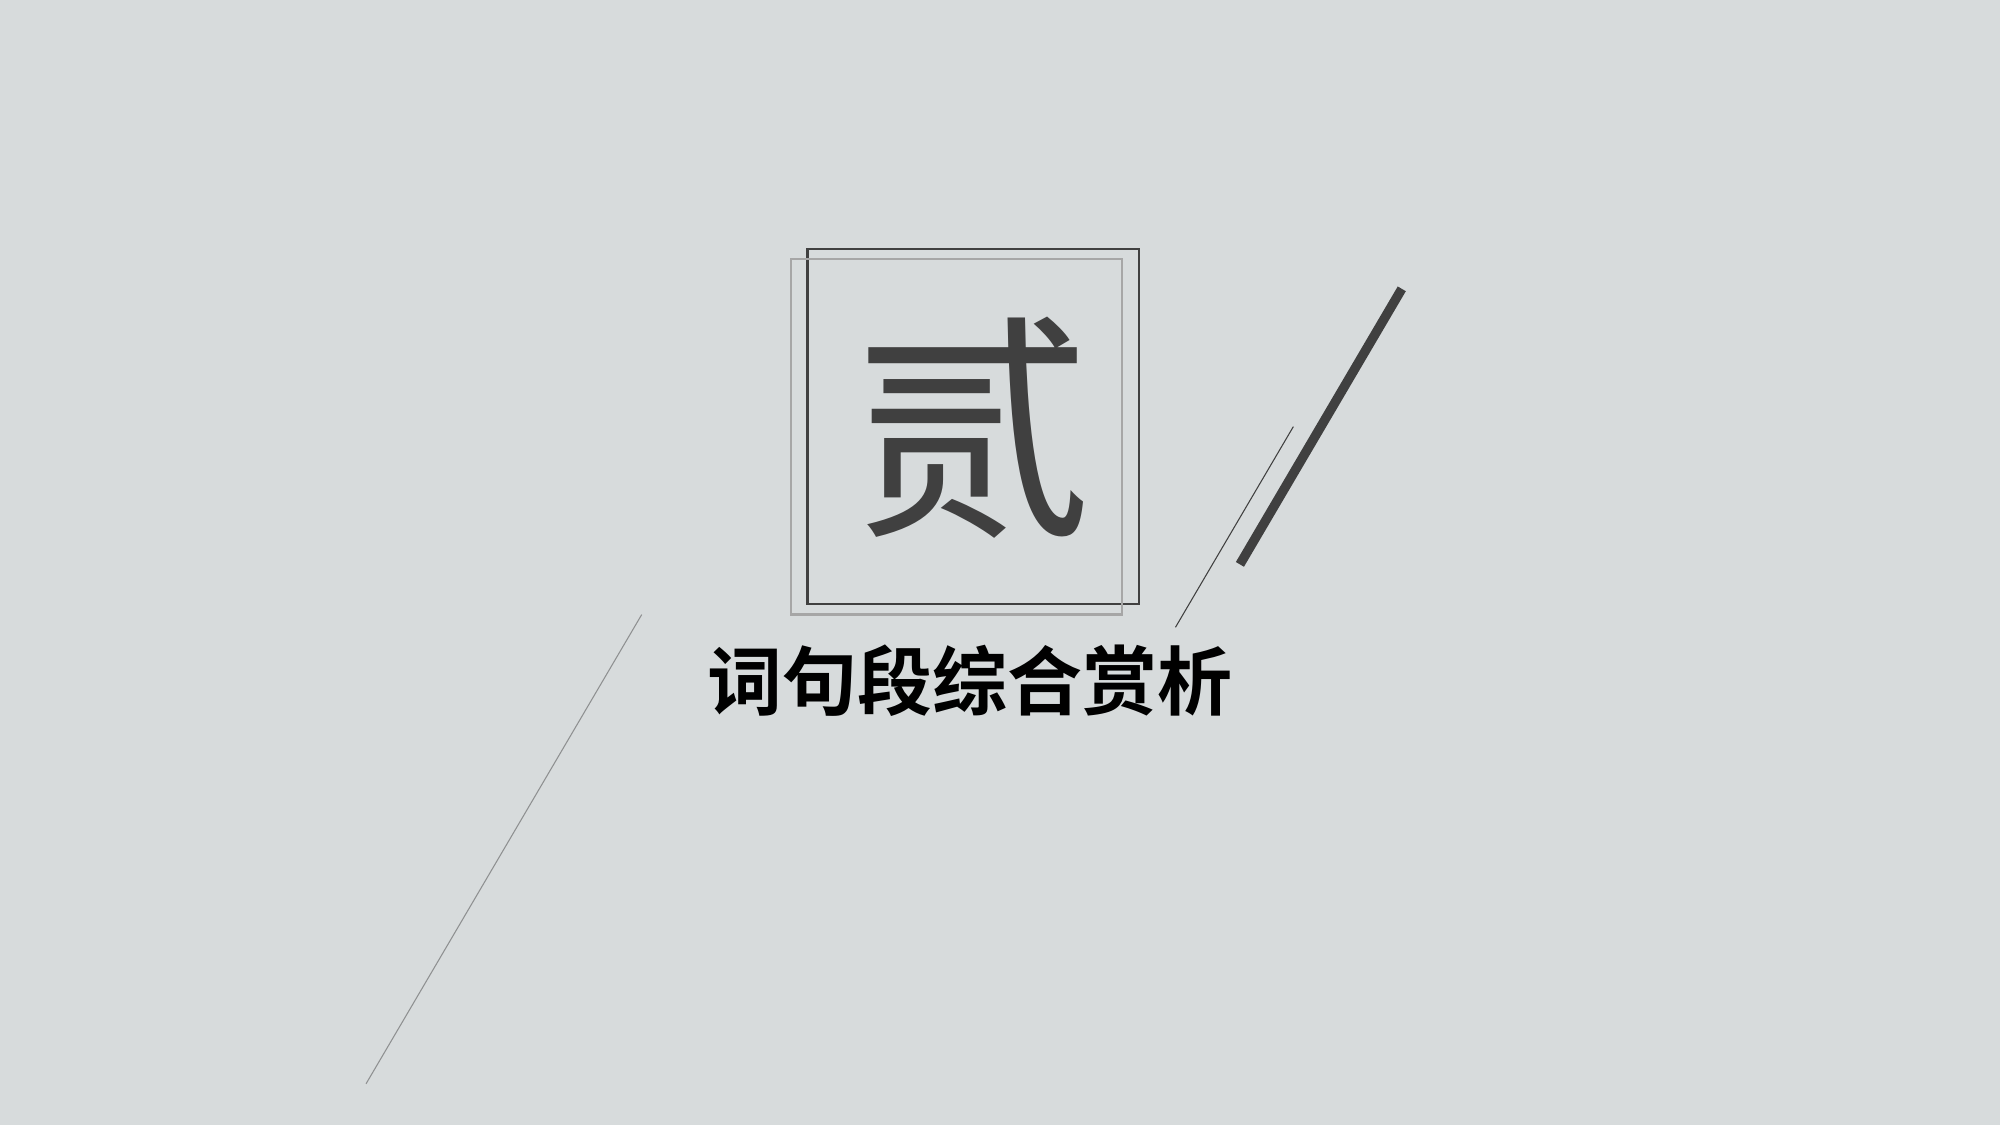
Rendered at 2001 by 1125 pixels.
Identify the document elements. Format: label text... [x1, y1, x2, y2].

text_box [366, 614, 642, 1084]
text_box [1239, 288, 1402, 565]
text_box [1123, 574, 1140, 605]
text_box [1175, 426, 1294, 628]
text_box 词句段综合赏析 [692, 637, 1256, 734]
text_box 贰 [795, 271, 1151, 574]
text_box [790, 258, 1123, 616]
text_box [806, 248, 1140, 271]
